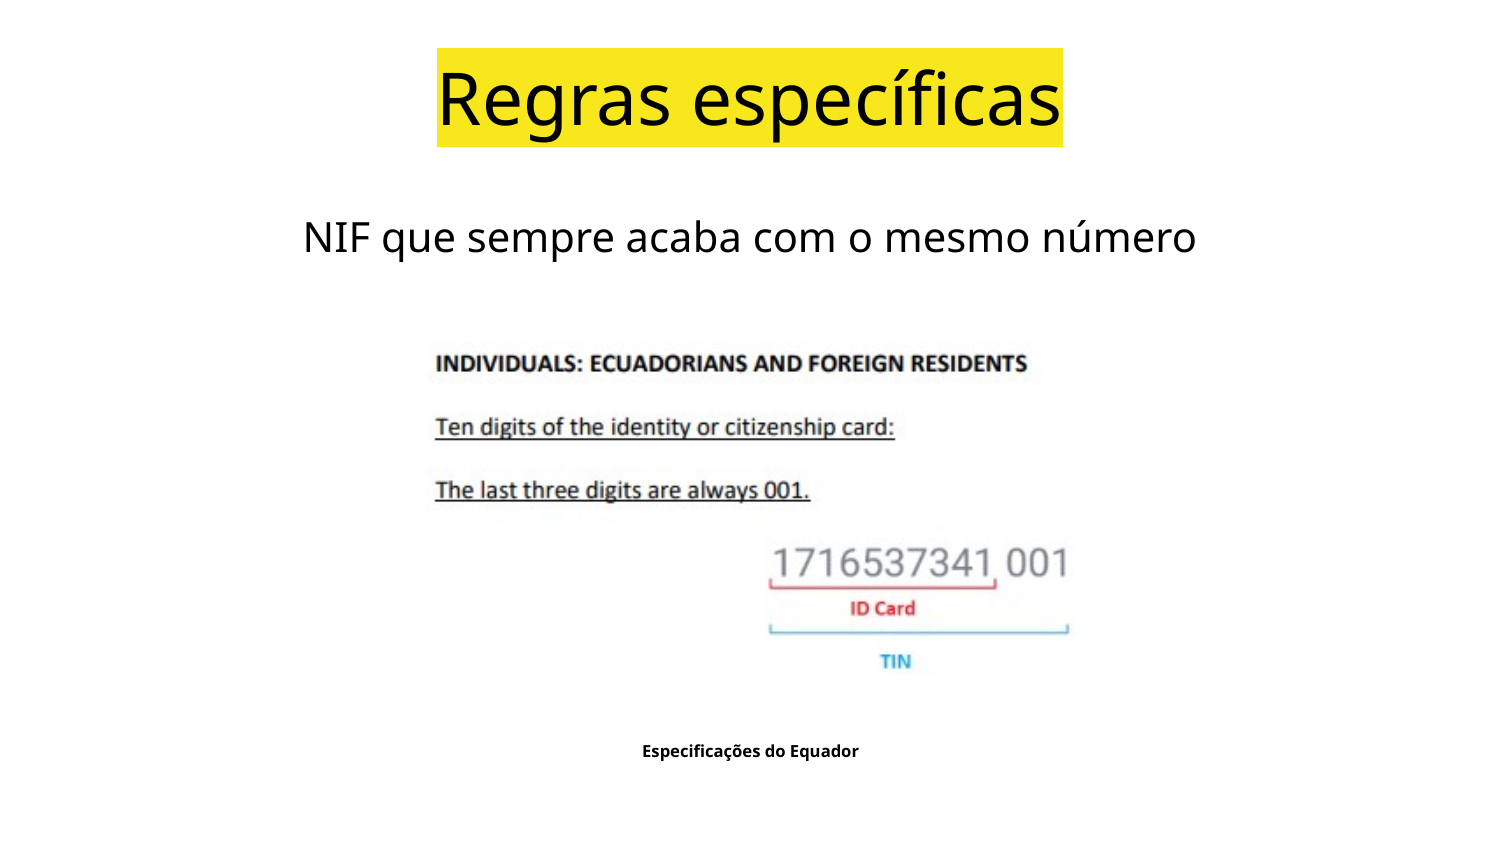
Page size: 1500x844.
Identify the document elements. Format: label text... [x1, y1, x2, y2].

subtitle NIF que sempre acaba com o mesmo número [179, 174, 1321, 291]
title Regras específicas [375, 0, 1125, 174]
picture [411, 338, 1089, 675]
text_box Especificações do Equador [597, 720, 905, 777]
